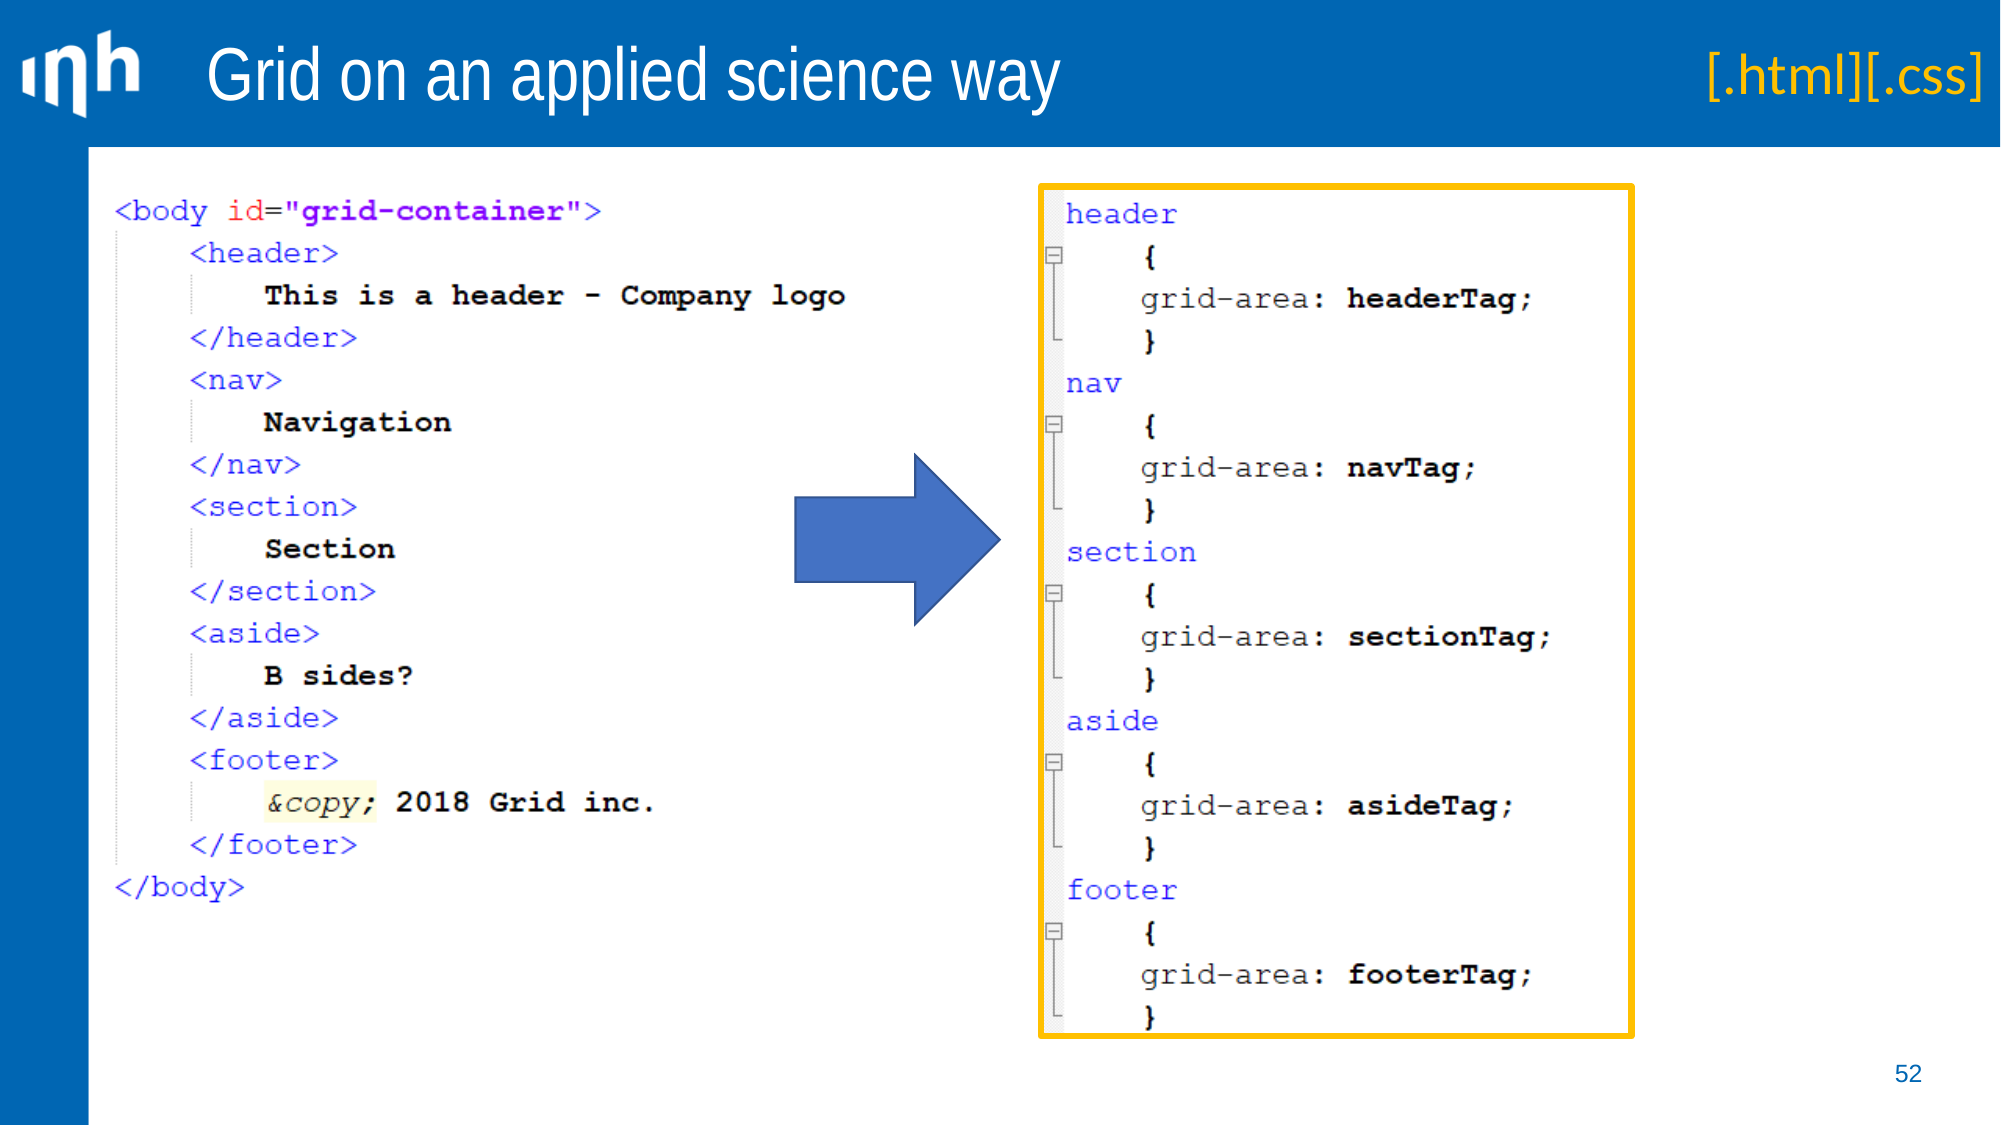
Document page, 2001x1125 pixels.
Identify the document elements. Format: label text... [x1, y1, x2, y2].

text_box [.html][.css] [1627, 28, 2000, 114]
picture [0, 0, 2001, 1125]
text_box [854, 452, 1002, 627]
text_box 52 [1782, 1042, 1938, 1103]
text_box Grid on an applied science way [191, 18, 1691, 125]
